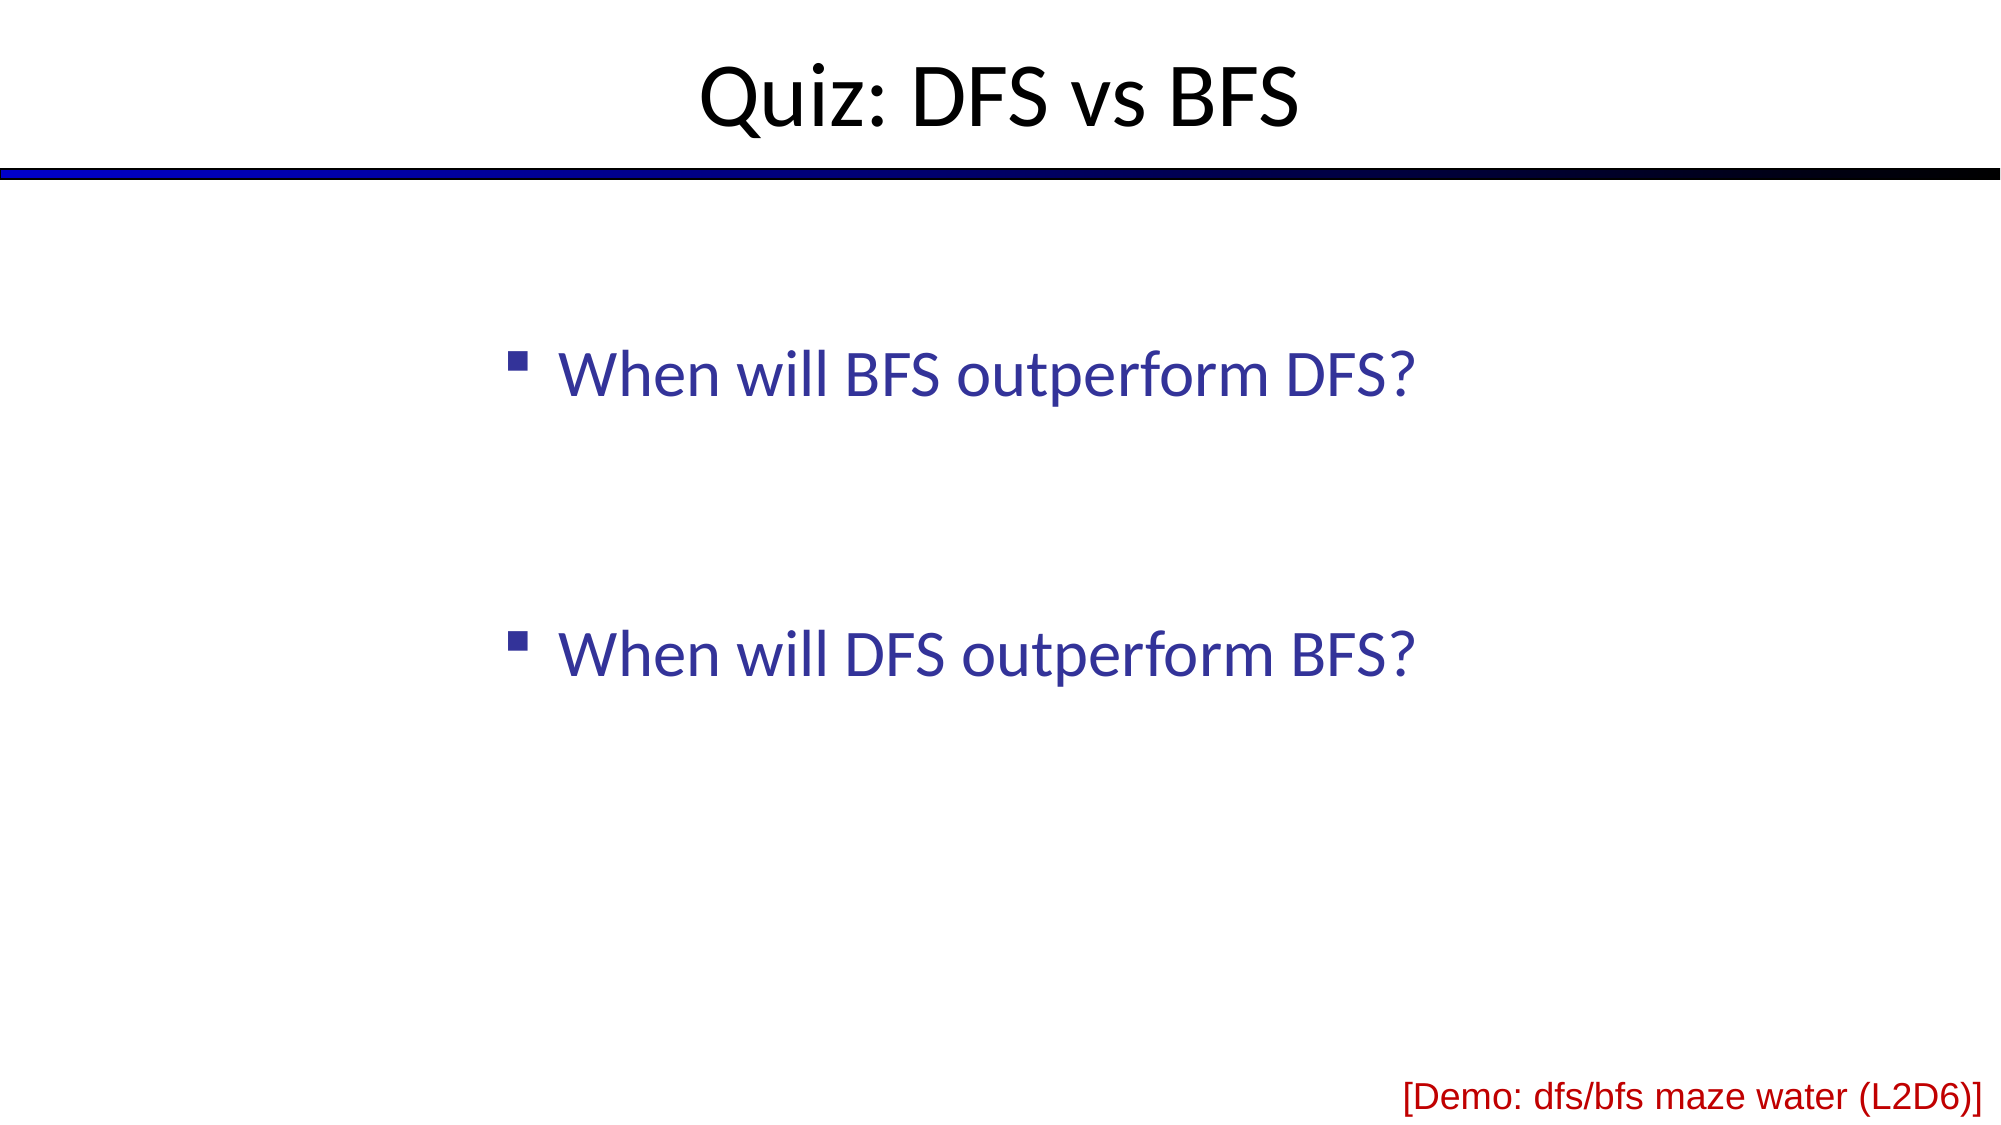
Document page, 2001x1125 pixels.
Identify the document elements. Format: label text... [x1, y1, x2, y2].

text_box [Demo: dfs/bfs maze water (L2D6)] [1387, 1064, 2000, 1125]
title Quiz: DFS vs BFS [0, 0, 2000, 184]
list When will BFS outperform DFS? When will DFS outperform BFS? [487, 228, 1934, 1006]
